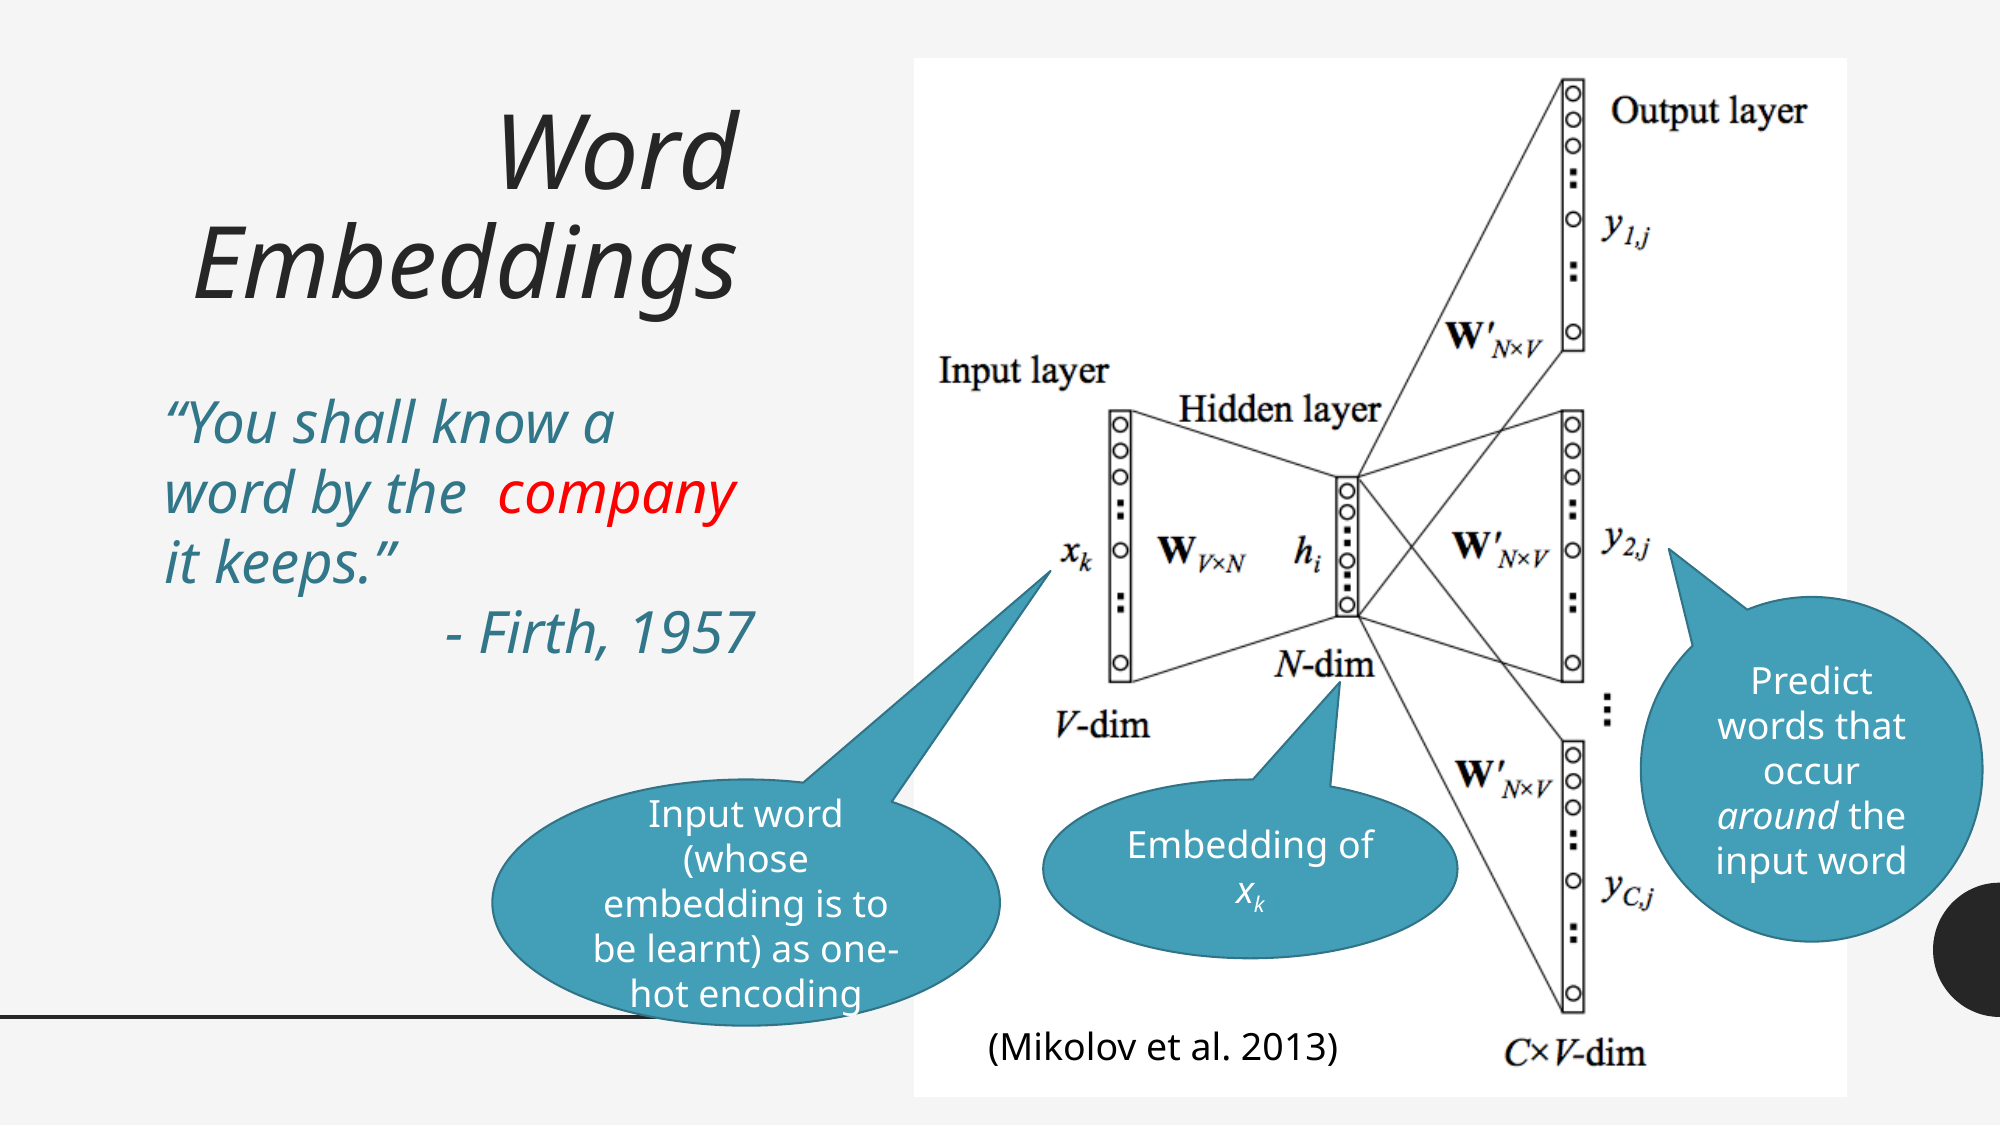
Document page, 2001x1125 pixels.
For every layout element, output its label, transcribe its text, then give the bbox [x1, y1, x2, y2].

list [914, 58, 1847, 1097]
text_box Predict words that occur around the input word [1847, 599, 1984, 939]
text_box Input word (whose embedding is to be learnt) as one-hot encoding [491, 686, 914, 1027]
text_box “You shall know a word by the company it keeps.” - Firth, 1957 [150, 377, 771, 673]
title Word Embeddings [125, 91, 754, 905]
